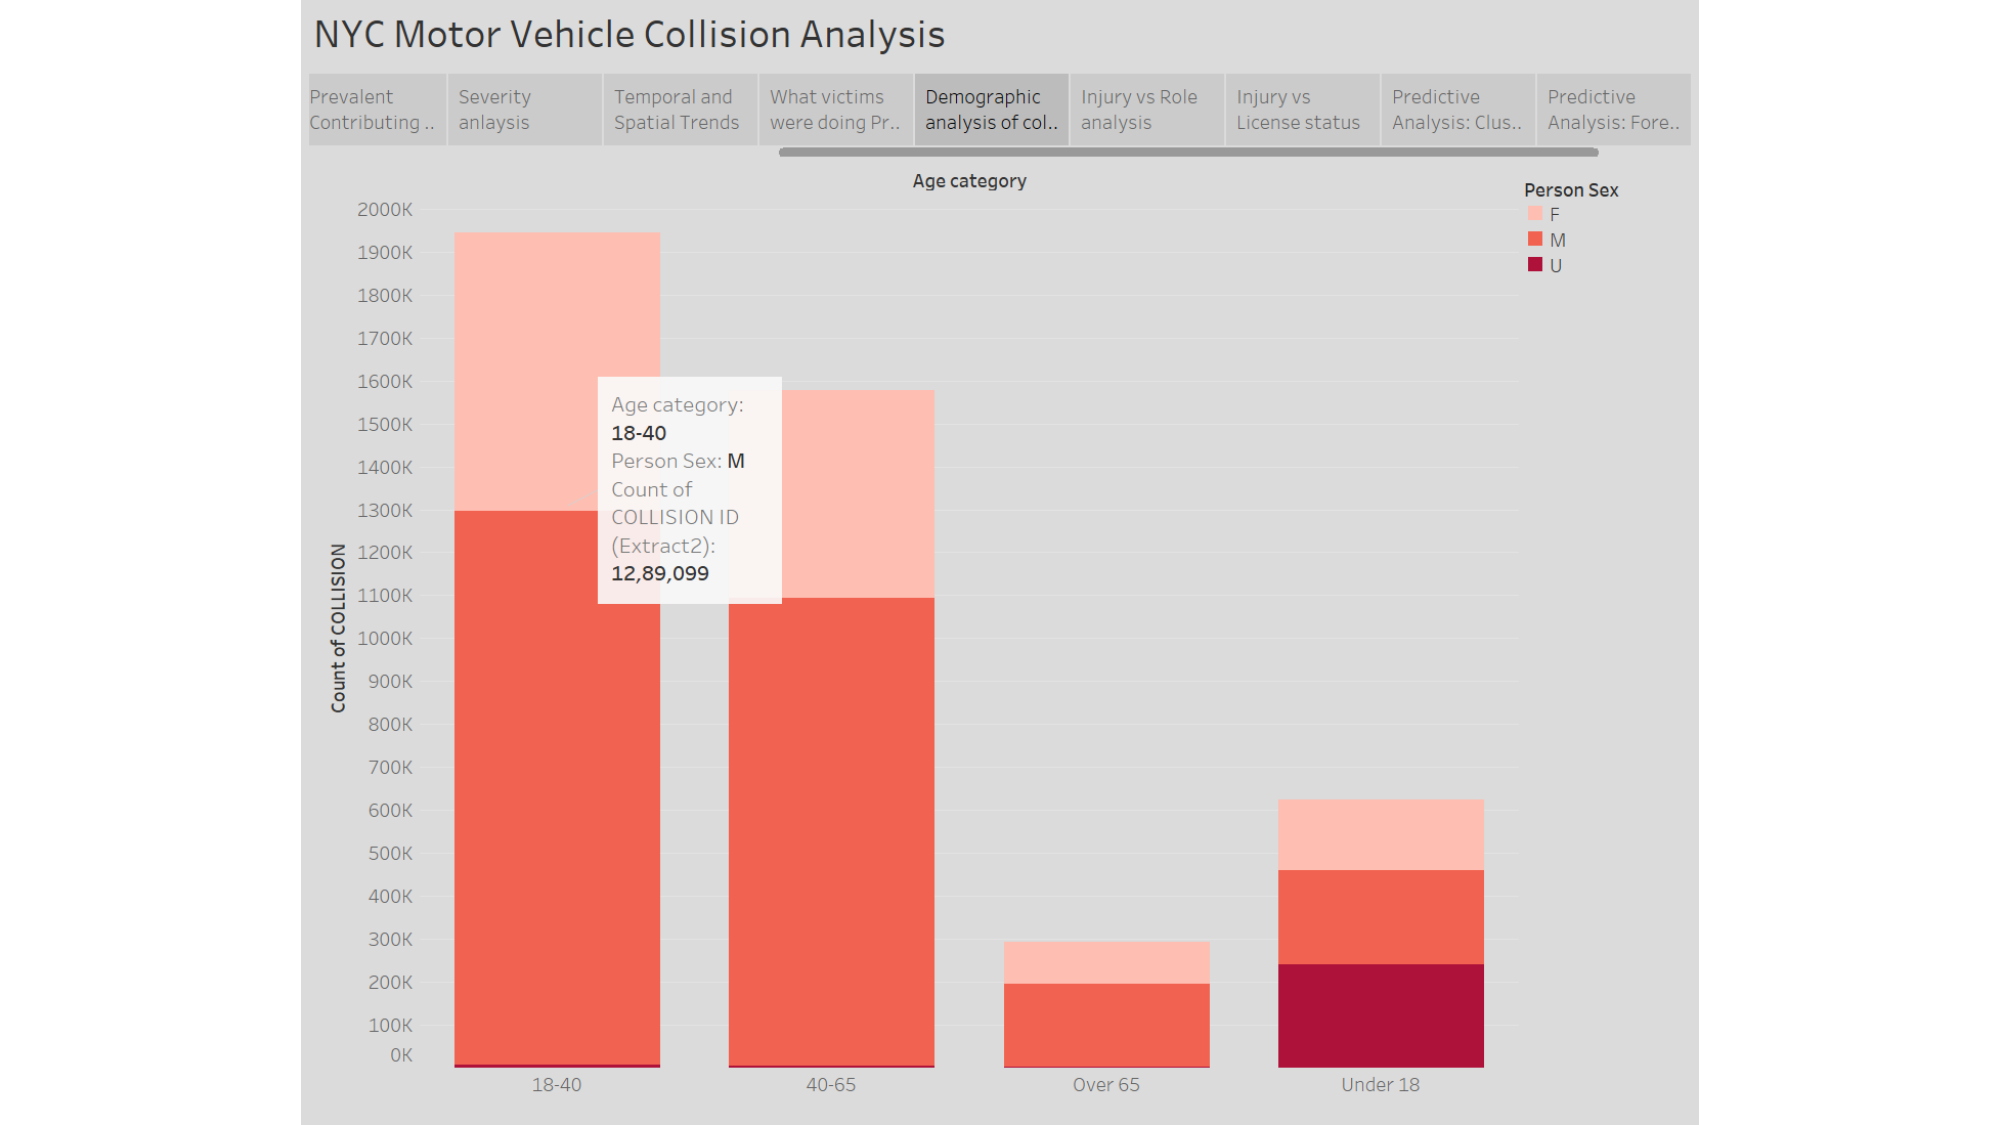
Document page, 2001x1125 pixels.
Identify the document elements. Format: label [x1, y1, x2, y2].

picture [301, 0, 1699, 1125]
